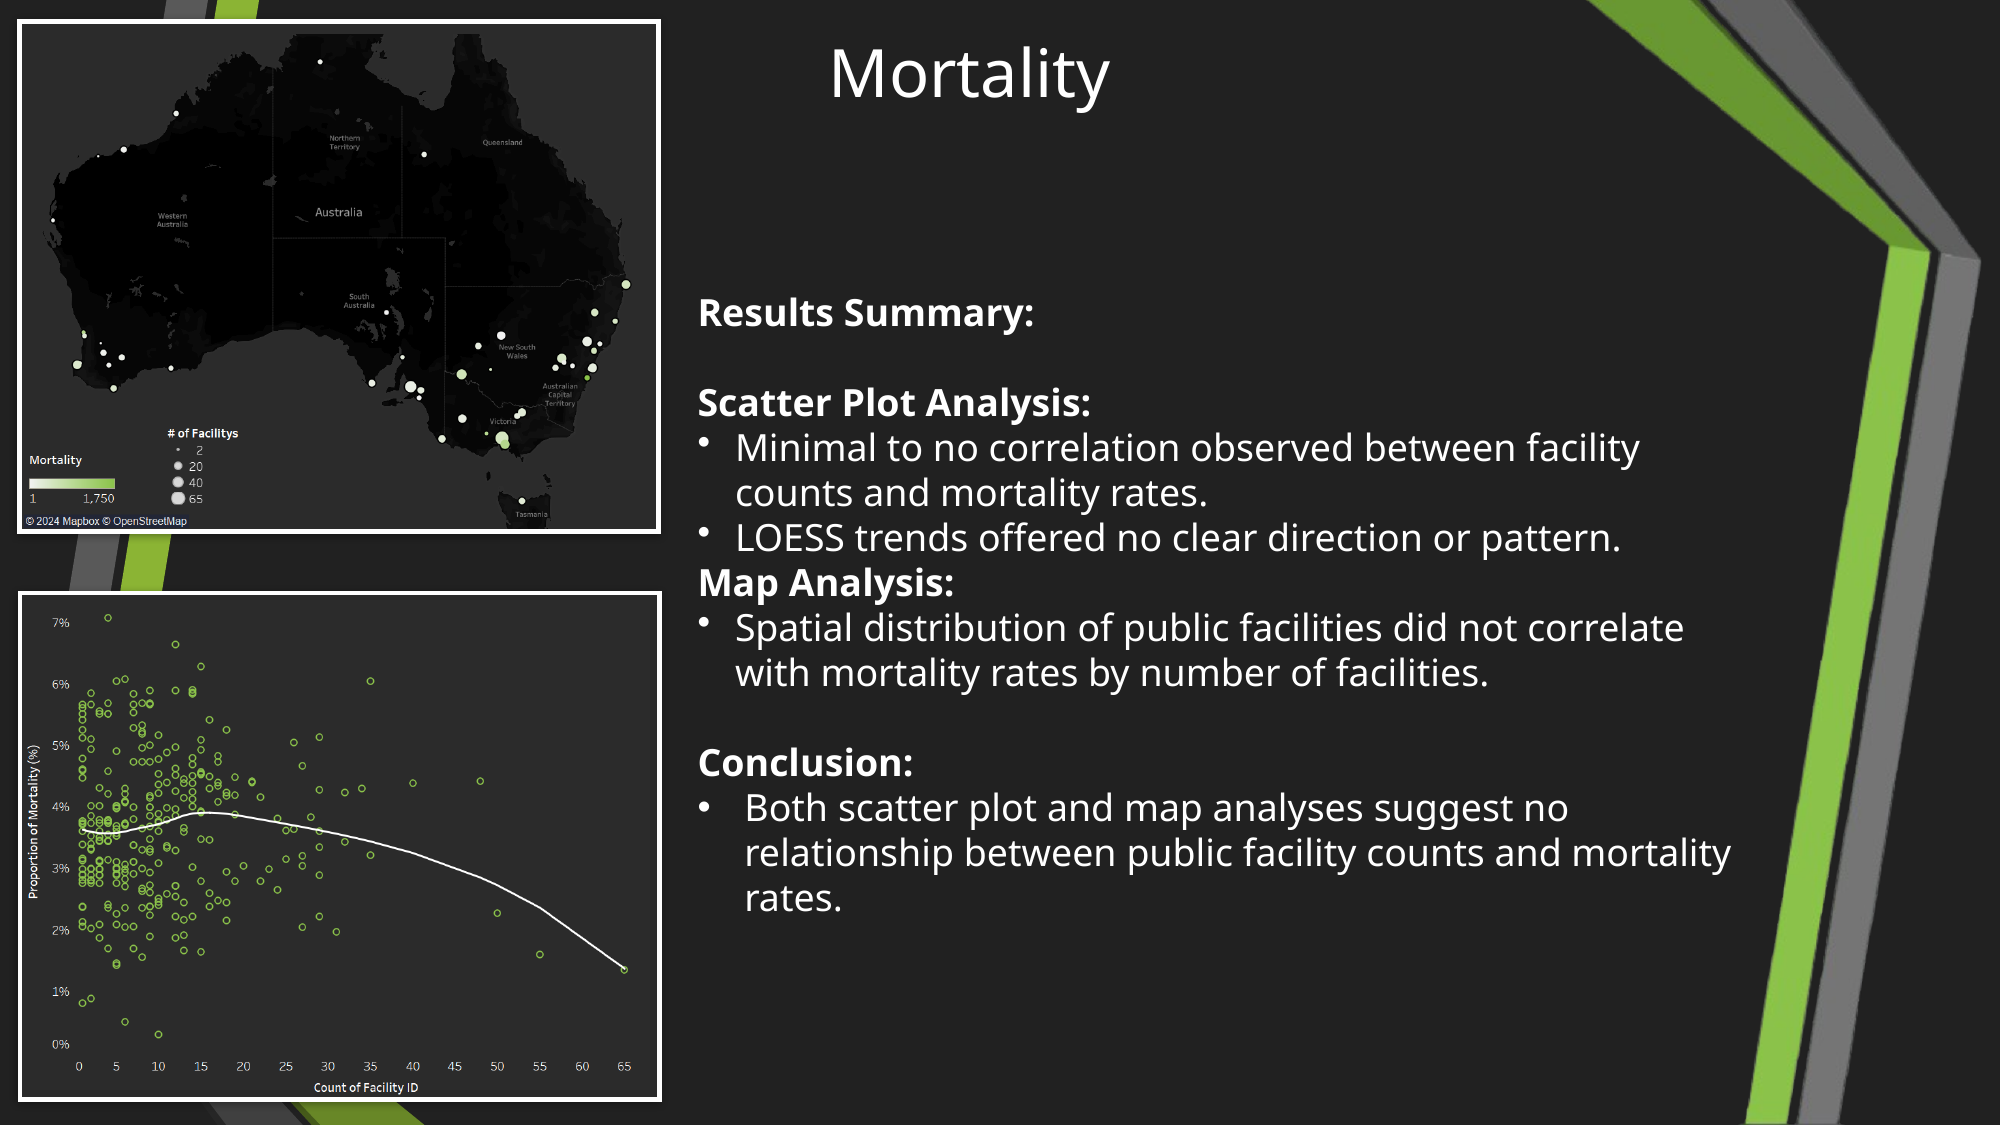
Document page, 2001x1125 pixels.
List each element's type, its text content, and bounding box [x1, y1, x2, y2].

picture [21, 595, 658, 1098]
text_box Mortality [814, 23, 1186, 169]
picture [1487, 0, 2000, 1125]
text_box Results Summary: Scatter Plot Analysis: Minimal to no correlation observed between facility counts and mortality rates. LOESS trends offered no clear direction or pattern. Map Analysis: Spatial distribution of public facilities did not correlate with mortality rates by number of facilities. Conclusion: Both scatter plot and map analyses suggest no relationship between public facility counts and mortality rates. [682, 281, 1487, 927]
picture [21, 23, 657, 530]
